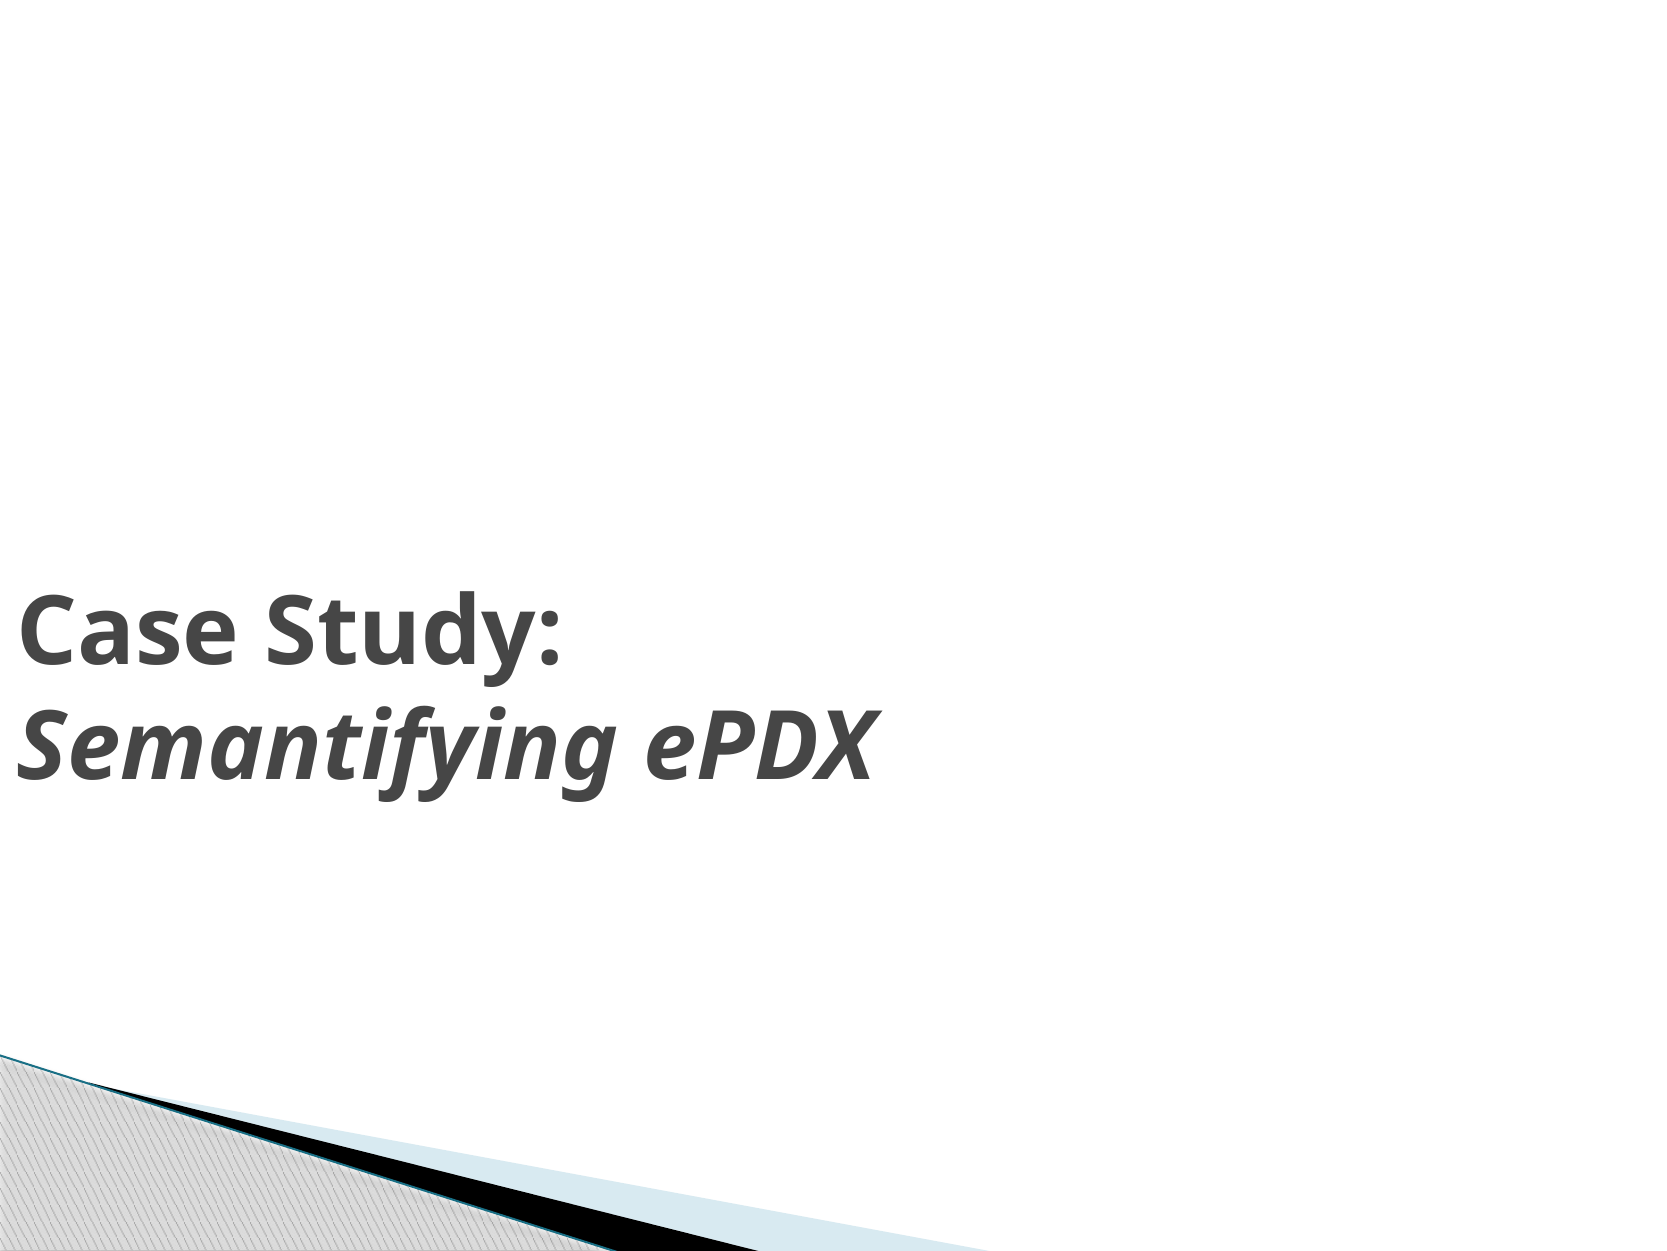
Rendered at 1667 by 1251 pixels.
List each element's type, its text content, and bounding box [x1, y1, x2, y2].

title Case Study: Semantifying ePDX [0, 525, 984, 843]
